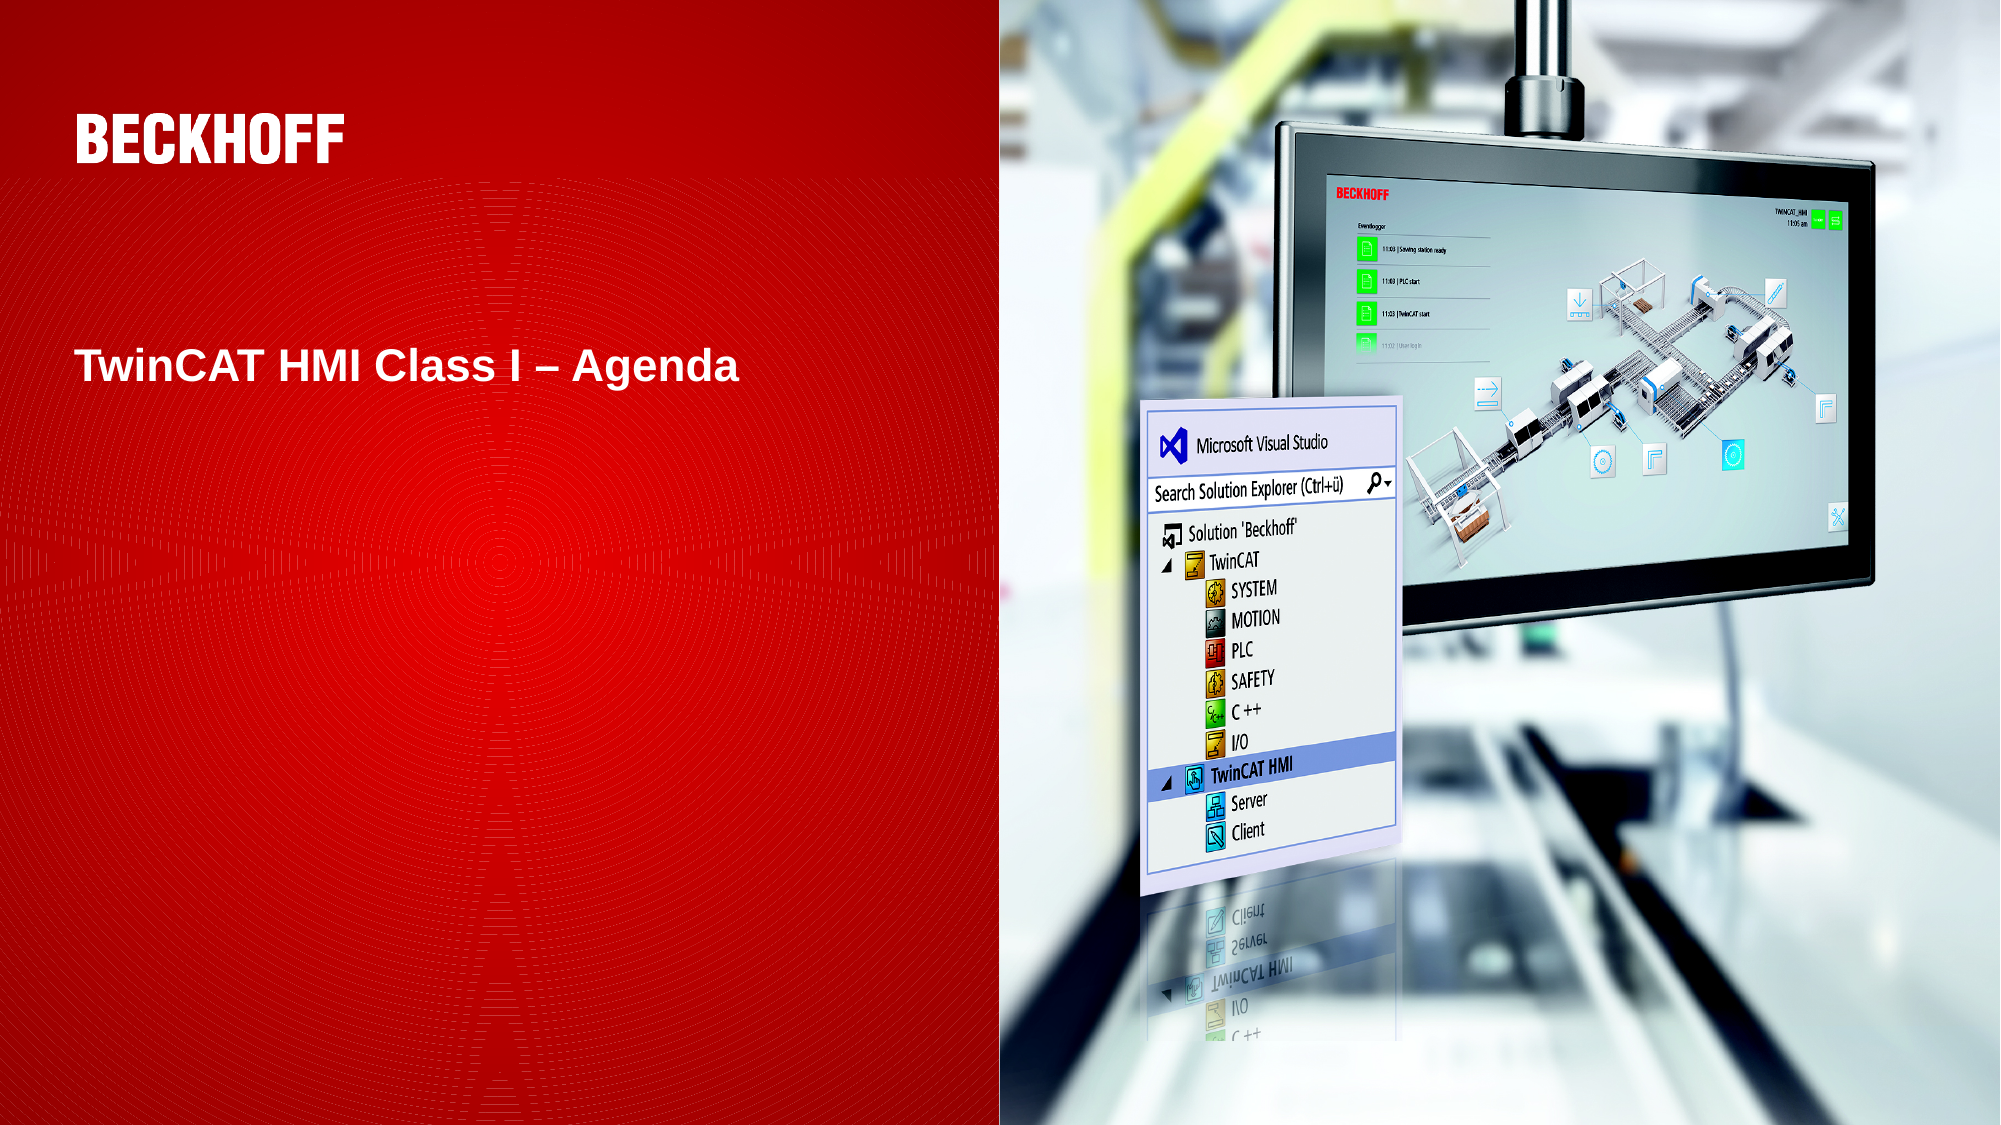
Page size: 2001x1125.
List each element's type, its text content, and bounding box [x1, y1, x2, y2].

title TwinCAT HMI Class I – Agenda [0, 310, 994, 414]
picture [999, 0, 2001, 1125]
picture [64, 98, 357, 179]
